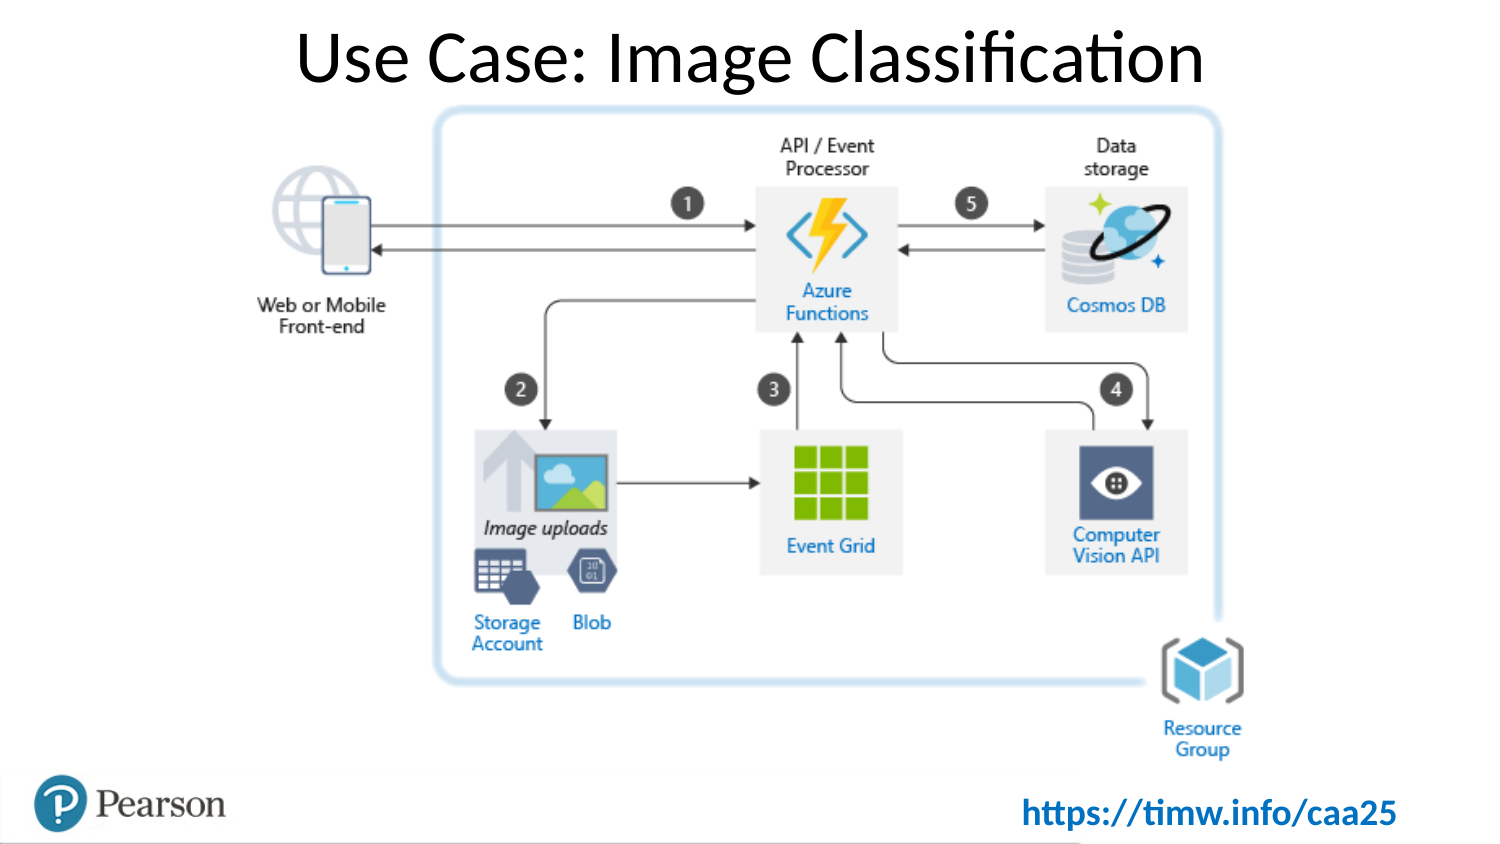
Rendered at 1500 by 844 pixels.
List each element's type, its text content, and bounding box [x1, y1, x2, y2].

title Use Case: Image Classification [132, 0, 1371, 92]
text_box https://timw.info/caa25 [1006, 780, 1500, 841]
picture [0, 0, 1500, 844]
